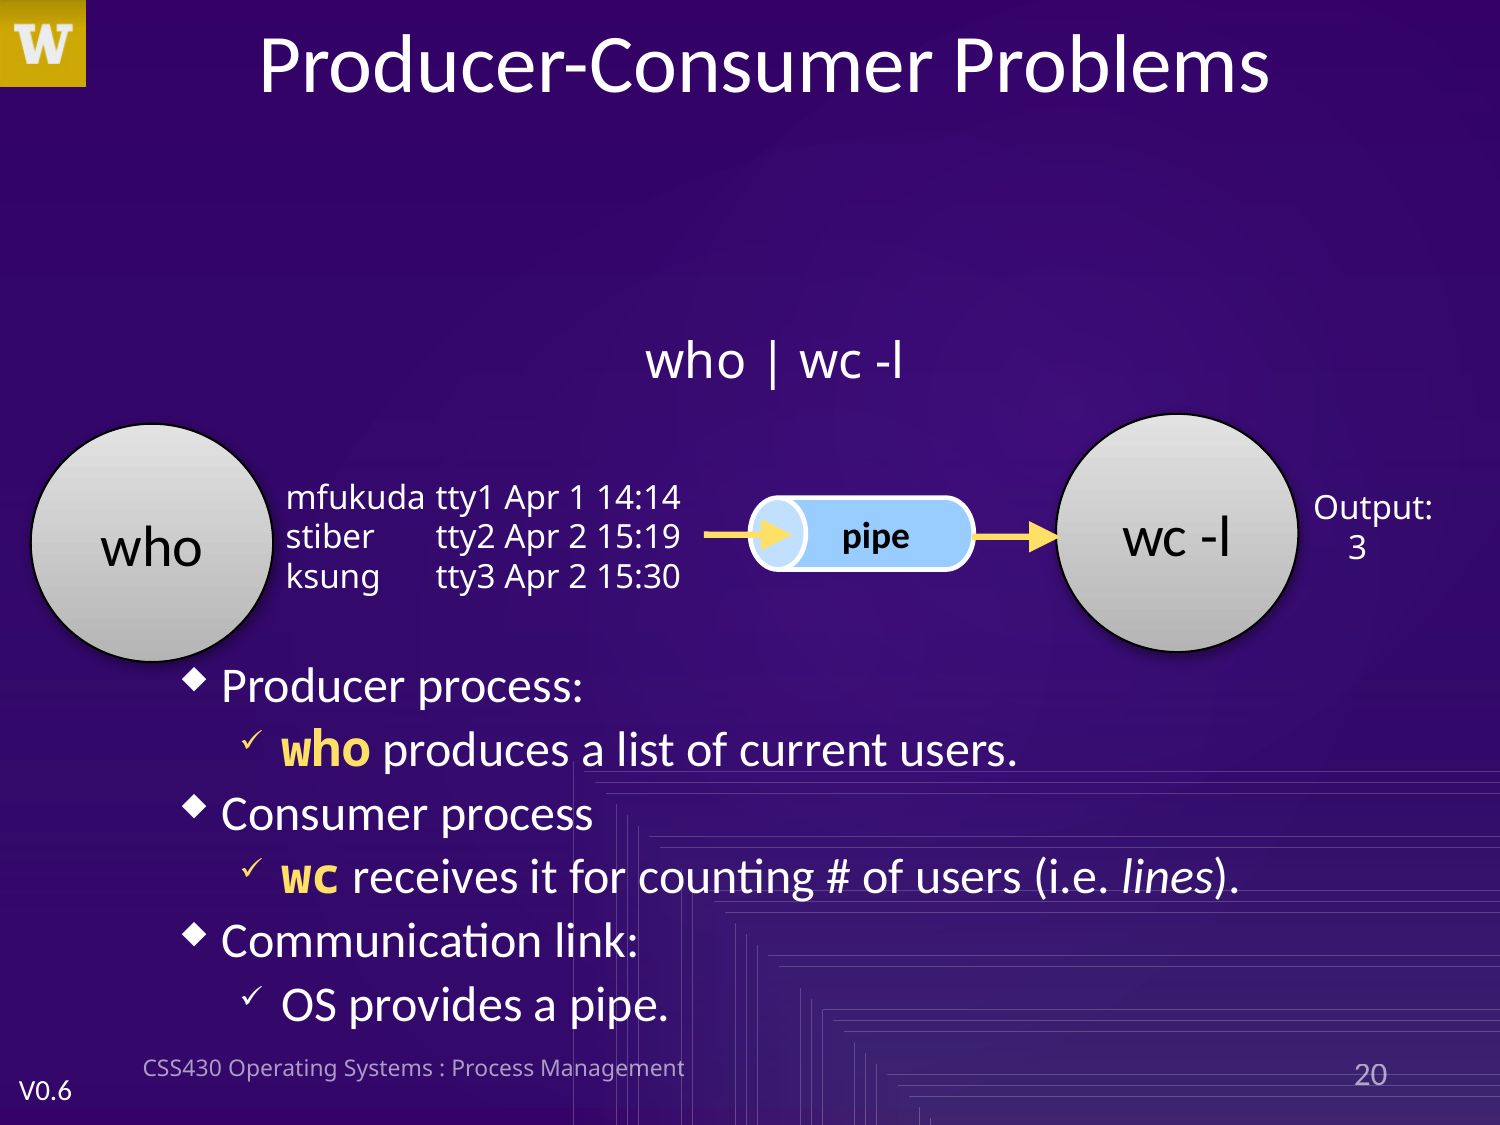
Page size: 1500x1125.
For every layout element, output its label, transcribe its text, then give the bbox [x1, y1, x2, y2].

text_box wc -l [1054, 412, 1298, 654]
text_box pipe [749, 497, 974, 570]
text_box Output: 3 [1298, 479, 1449, 574]
text_box who | wc -l [631, 321, 920, 396]
text_box who [29, 422, 270, 664]
slide_number 20 [1235, 1040, 1403, 1100]
footer CSS430 Operating Systems : Process Management [127, 1039, 885, 1100]
text_box Producer process: who produces a list of current users. Consumer process wc receives it for counting # of users (i.e. lines). Communication link: OS provides a pipe. [161, 652, 1403, 1040]
text_box [703, 524, 793, 546]
text_box mfukuda tty1 Apr 1 14:14 stiber tty2 Apr 2 15:19 ksung tty3 Apr 2 15:30 [270, 468, 696, 603]
title Producer-Consumer Problems [127, 0, 1403, 119]
text_box [972, 526, 1061, 548]
picture [0, 0, 86, 87]
